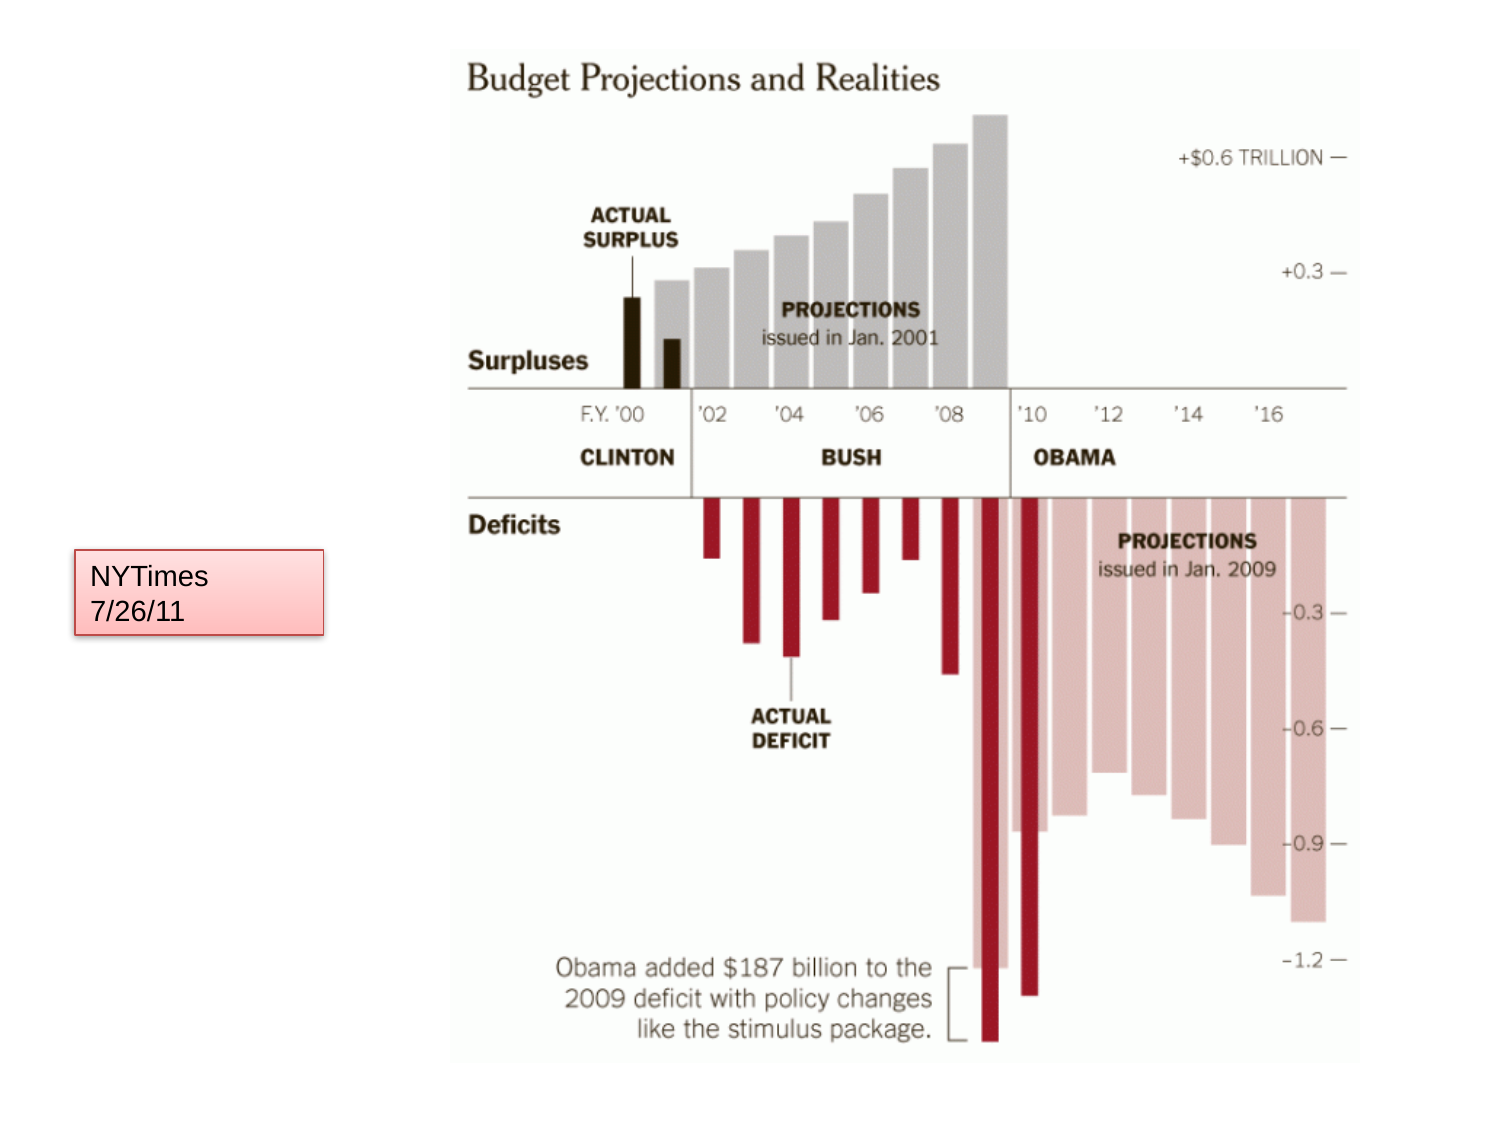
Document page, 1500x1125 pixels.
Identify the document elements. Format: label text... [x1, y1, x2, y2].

text_box NYTimes 7/26/11 [75, 549, 324, 635]
picture [449, 49, 1360, 1063]
